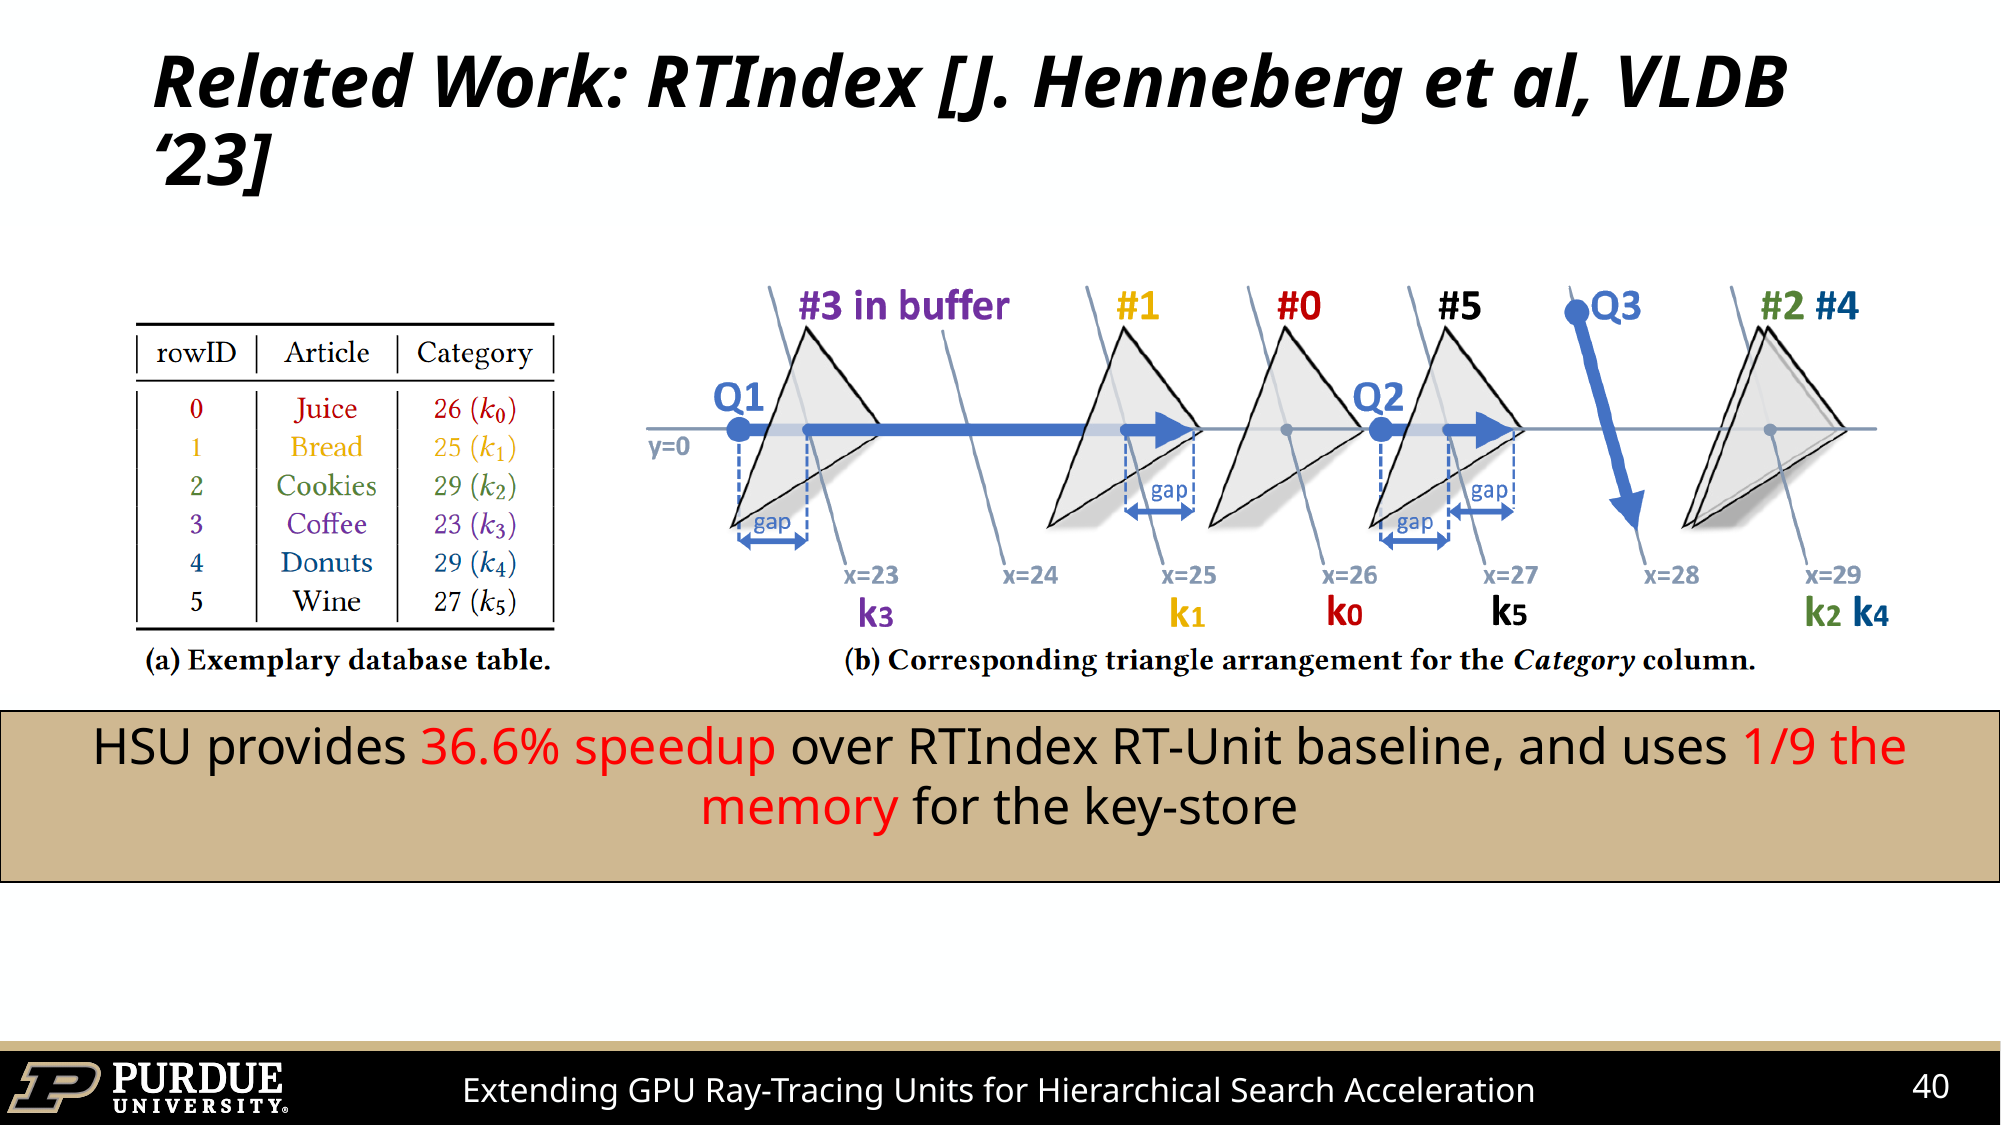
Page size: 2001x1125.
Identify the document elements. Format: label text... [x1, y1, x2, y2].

slide_number 40 [1862, 1051, 2000, 1125]
text_box HSU provides 36.6% speedup over RTIndex RT-Unit baseline, and uses 1/9 the memory for the key-store [0, 710, 2000, 883]
title Related Work: RTIndex [J. Henneberg et al, VLDB ‘23] [137, 37, 1863, 209]
picture [7, 1062, 288, 1113]
picture [0, 226, 2000, 694]
